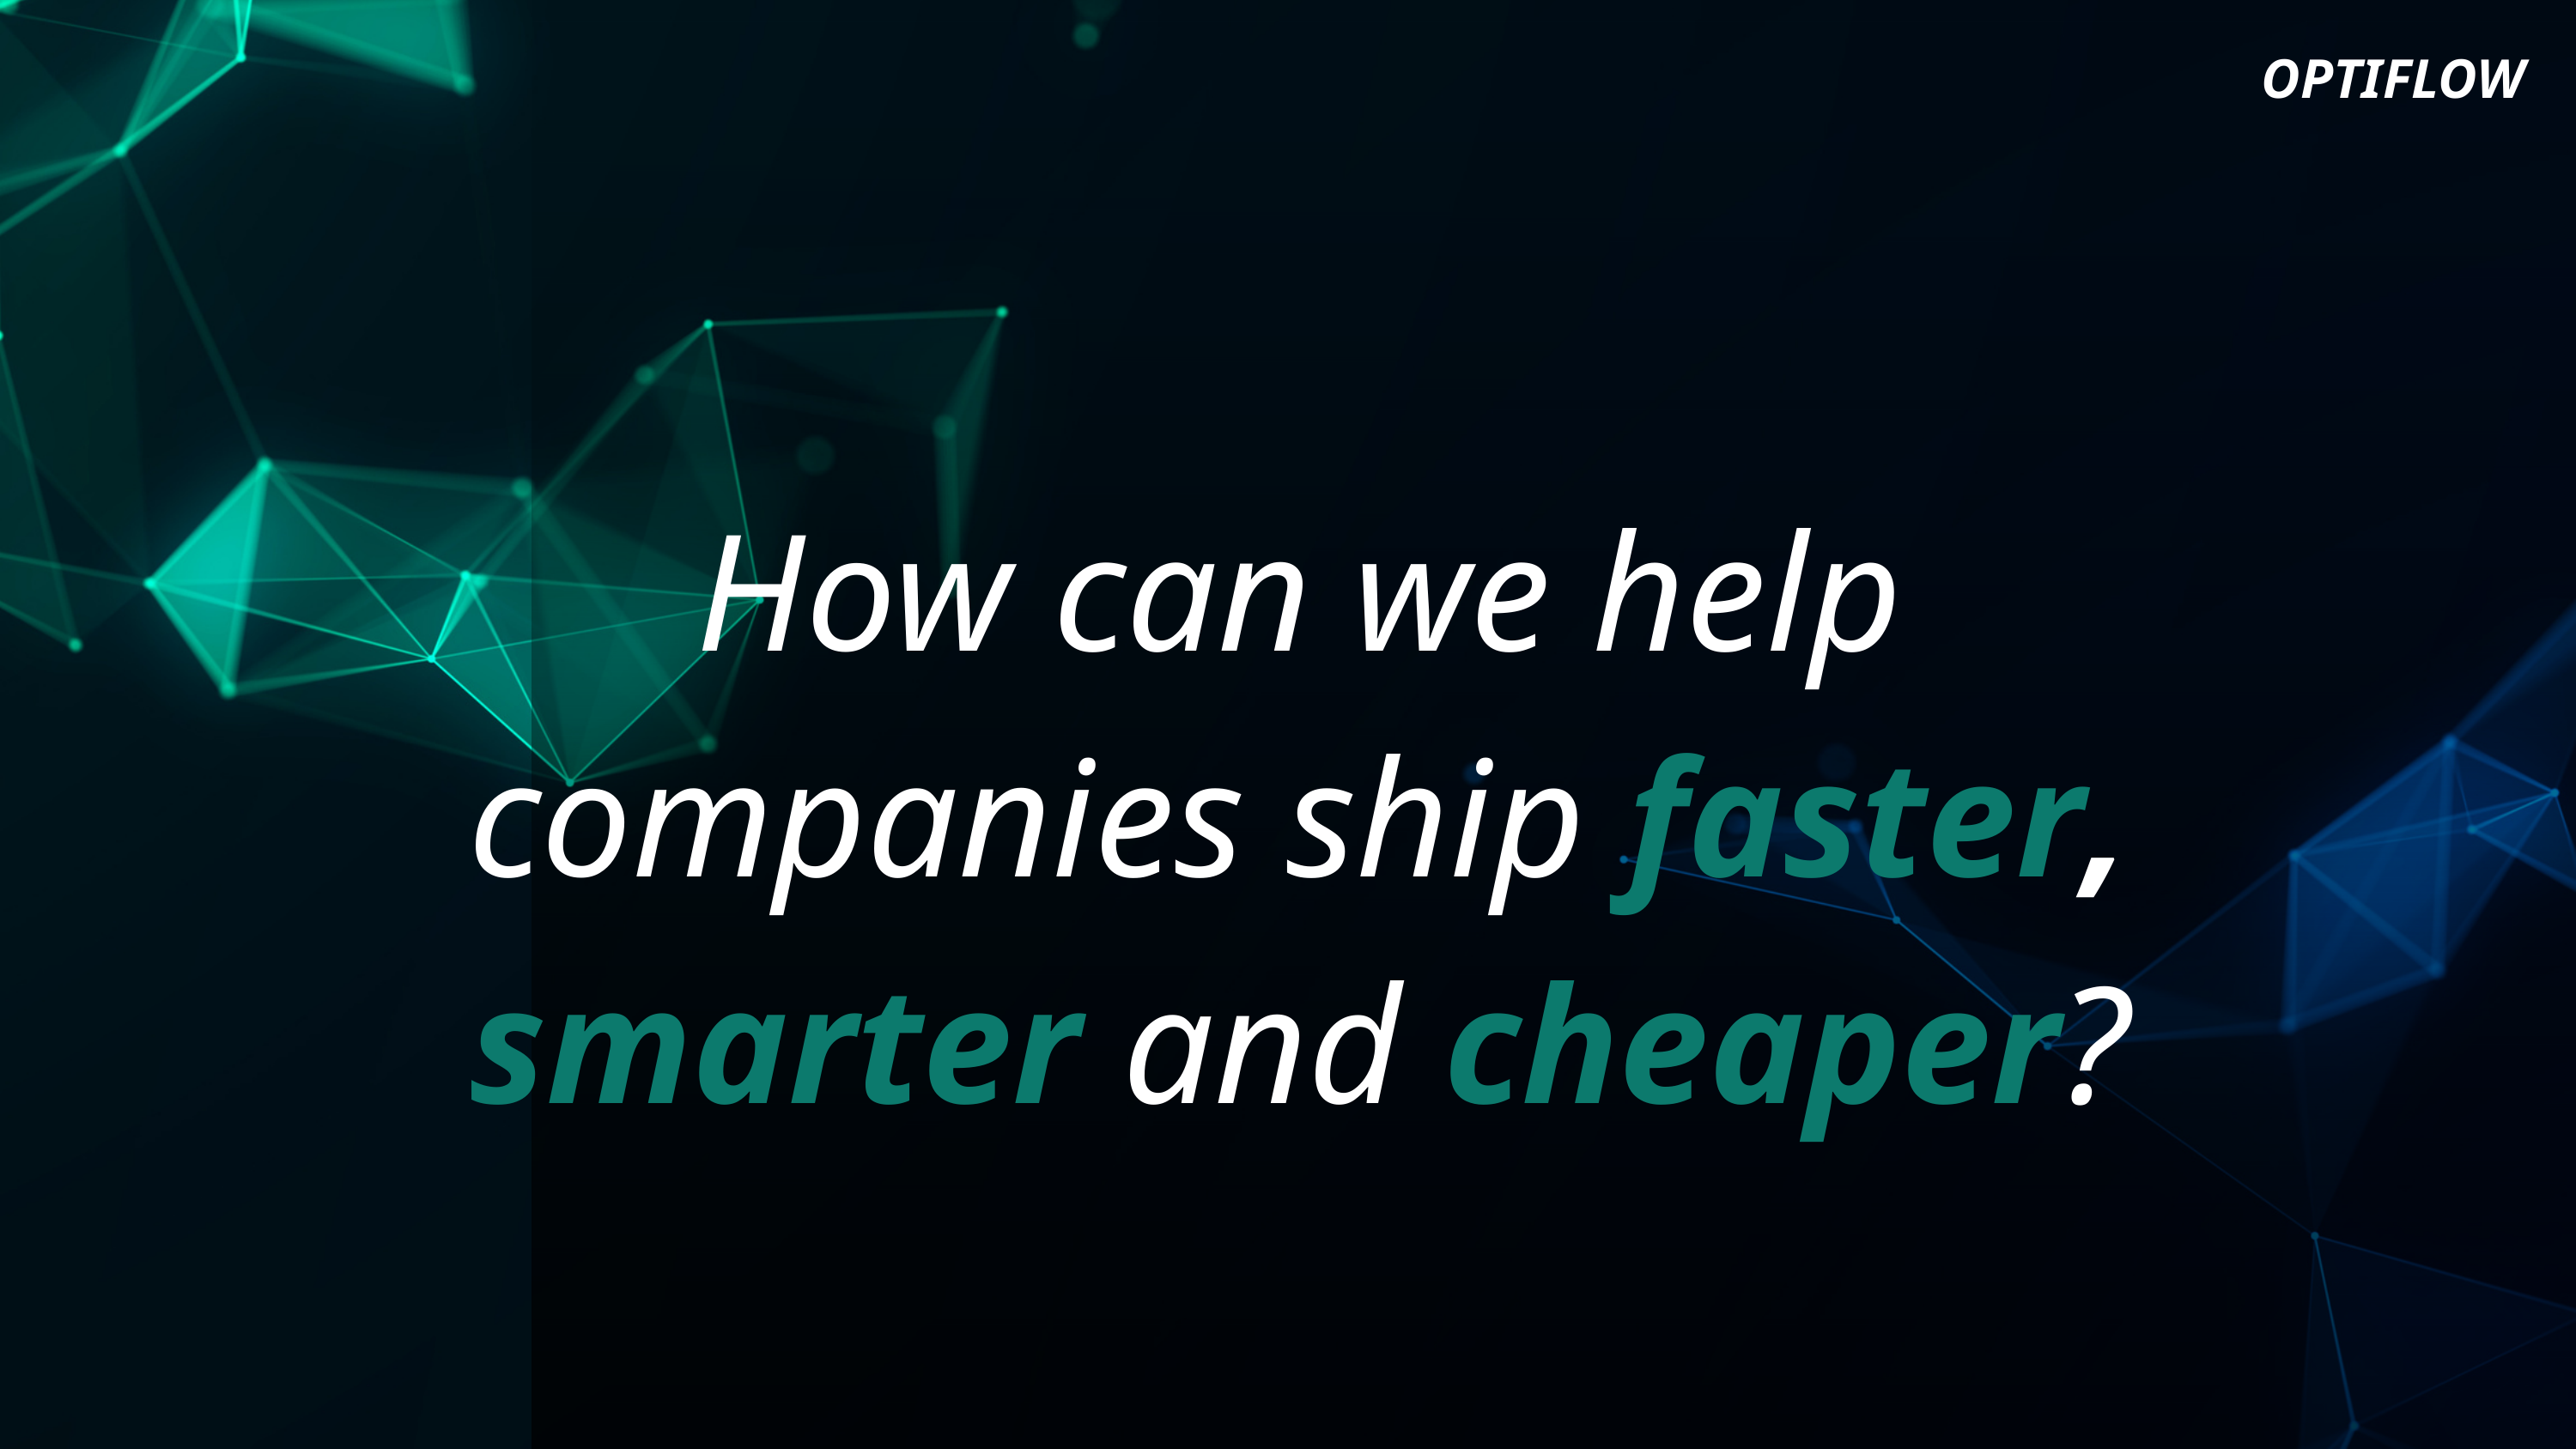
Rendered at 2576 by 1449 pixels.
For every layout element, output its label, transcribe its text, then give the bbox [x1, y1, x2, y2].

text_box [0, 0, 532, 1449]
text_box OPTIFLOW [1840, 33, 2525, 110]
text_box [532, 0, 2576, 1449]
text_box How can we help companies ship faster, smarter and cheaper? [297, 457, 2301, 1136]
